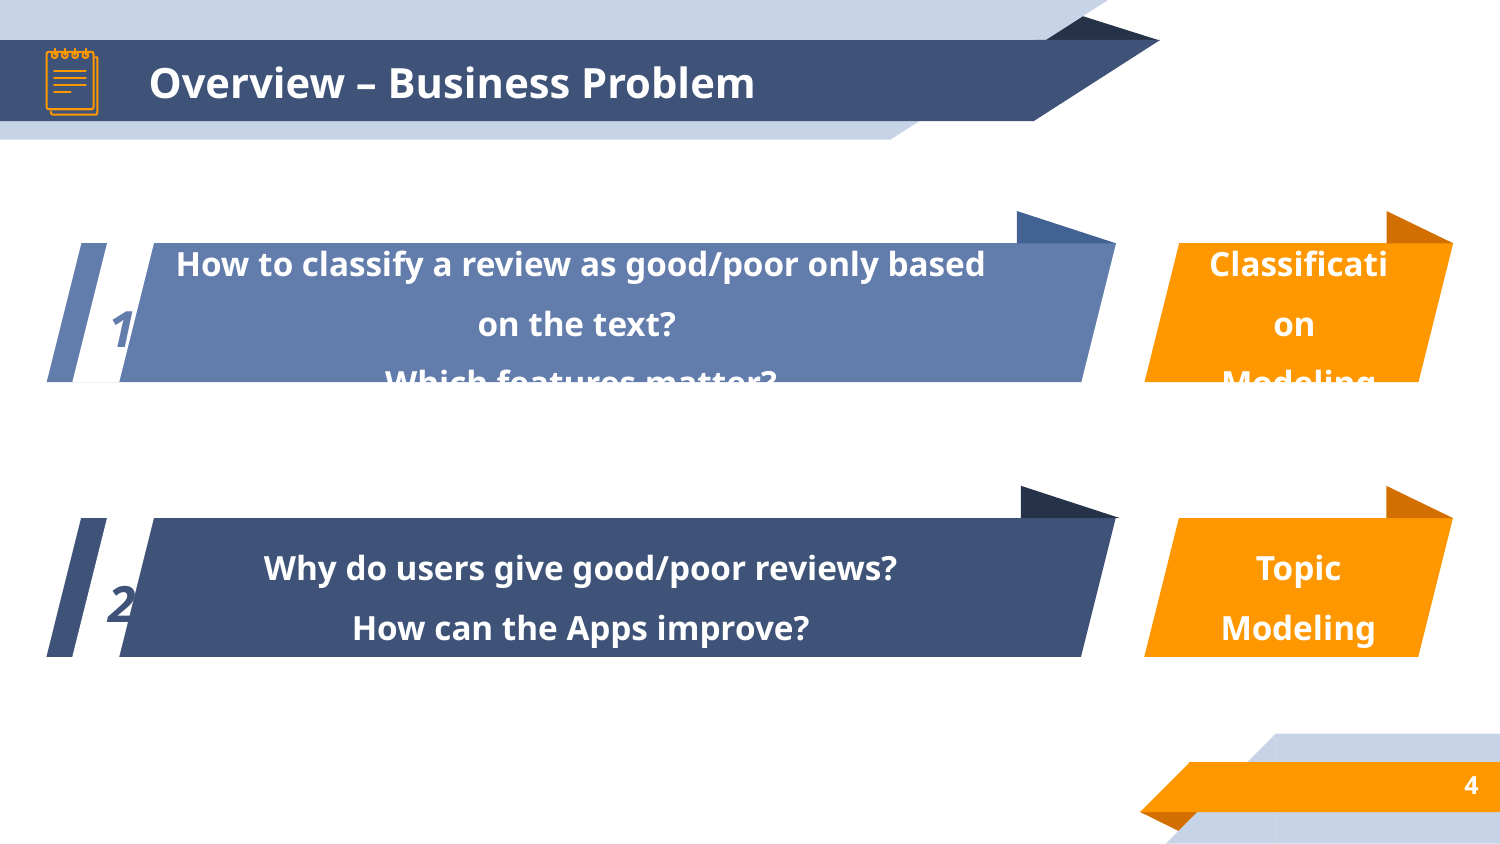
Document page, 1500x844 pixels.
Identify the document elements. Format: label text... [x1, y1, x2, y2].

text_box [1014, 209, 1119, 246]
text_box [1384, 483, 1456, 521]
slide_number 4 [1249, 760, 1494, 813]
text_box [46, 48, 98, 115]
text_box Topic Modeling [1142, 515, 1455, 659]
text_box 2 [70, 515, 156, 659]
text_box Classification Modeling [1142, 241, 1455, 385]
text_box How to classify a review as good/poor only based on the text? Which features matter? [44, 241, 105, 385]
text_box Why do users give good/poor reviews? How can the Apps improve? [121, 515, 1118, 659]
text_box Why do users give good/poor reviews? How can the Apps improve? [44, 515, 106, 659]
text_box [1018, 483, 1123, 521]
text_box How to classify a review as good/poor only based on the text? Which features matter? [120, 241, 1118, 385]
text_box [1384, 209, 1456, 246]
title Overview – Business Problem [133, 39, 997, 124]
text_box 1 [70, 241, 156, 385]
